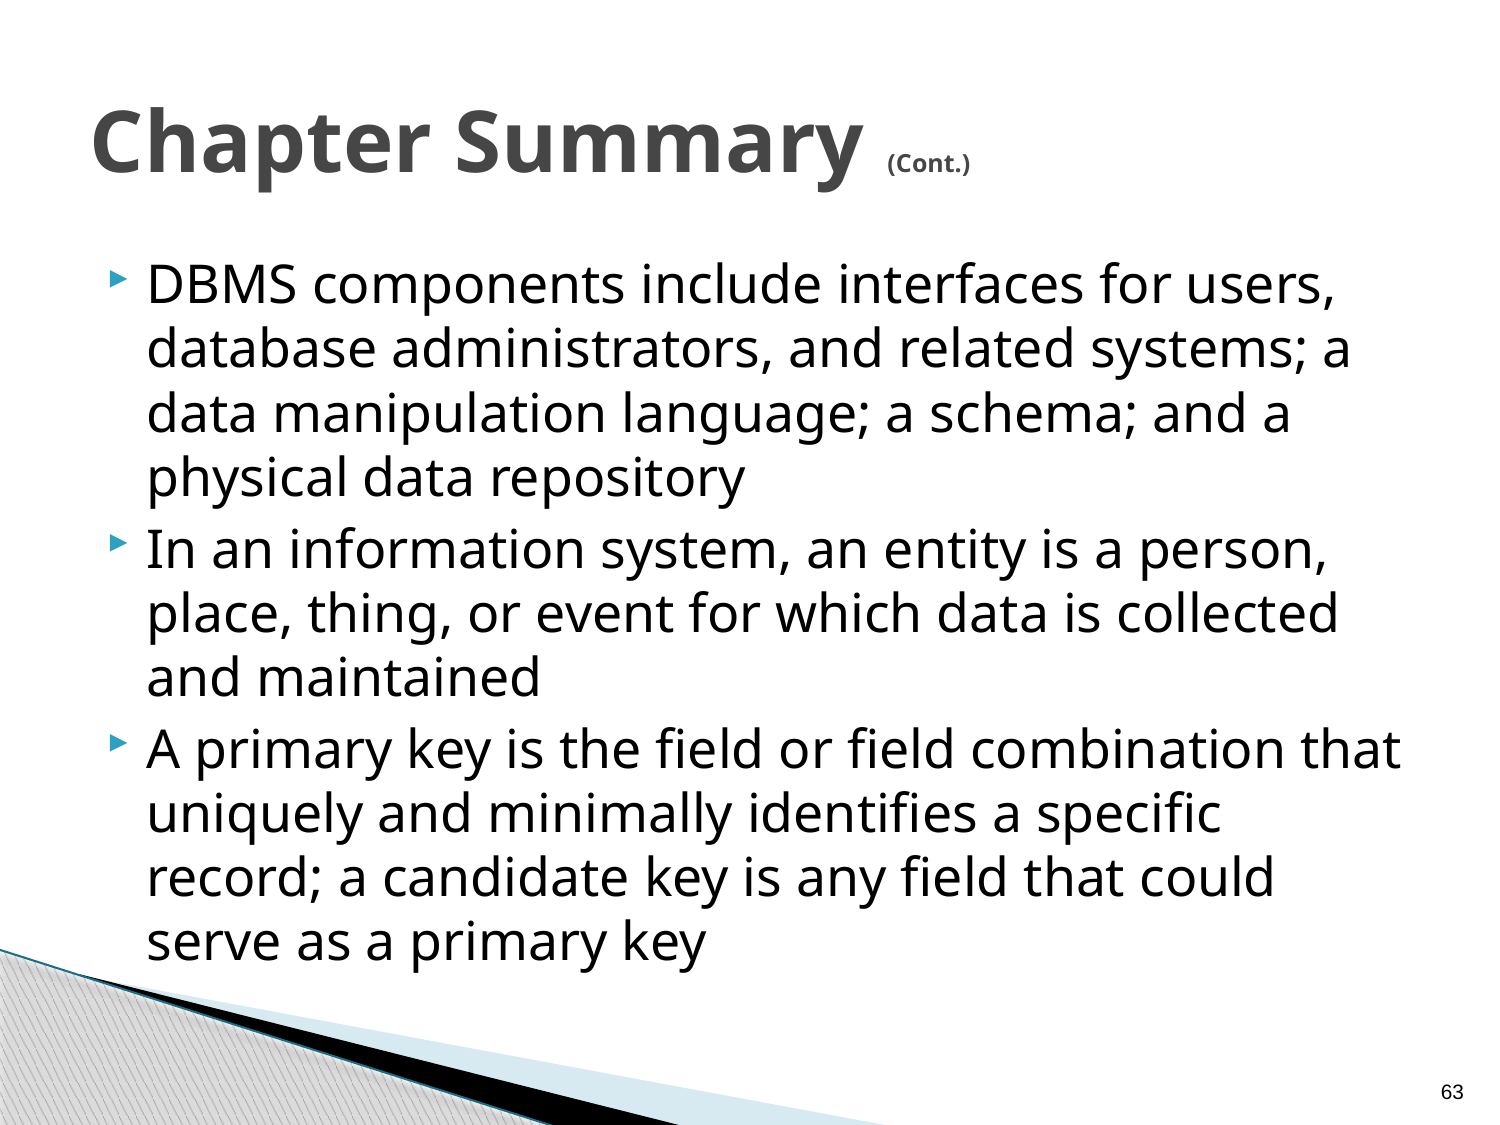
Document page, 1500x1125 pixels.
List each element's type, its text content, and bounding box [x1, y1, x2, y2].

title Chapter Summary (Cont.) [75, 45, 1425, 233]
list DBMS components include interfaces for users, database administrators, and related systems; a data manipulation language; a schema; and a physical data repository In an information system, an entity is a person, place, thing, or event for which data is collected and maintained A primary key is the field or field combination that uniquely and minimally identifies a specific record; a candidate key is any field that could serve as a primary key [75, 243, 1425, 986]
slide_number 63 [1418, 1051, 1479, 1112]
